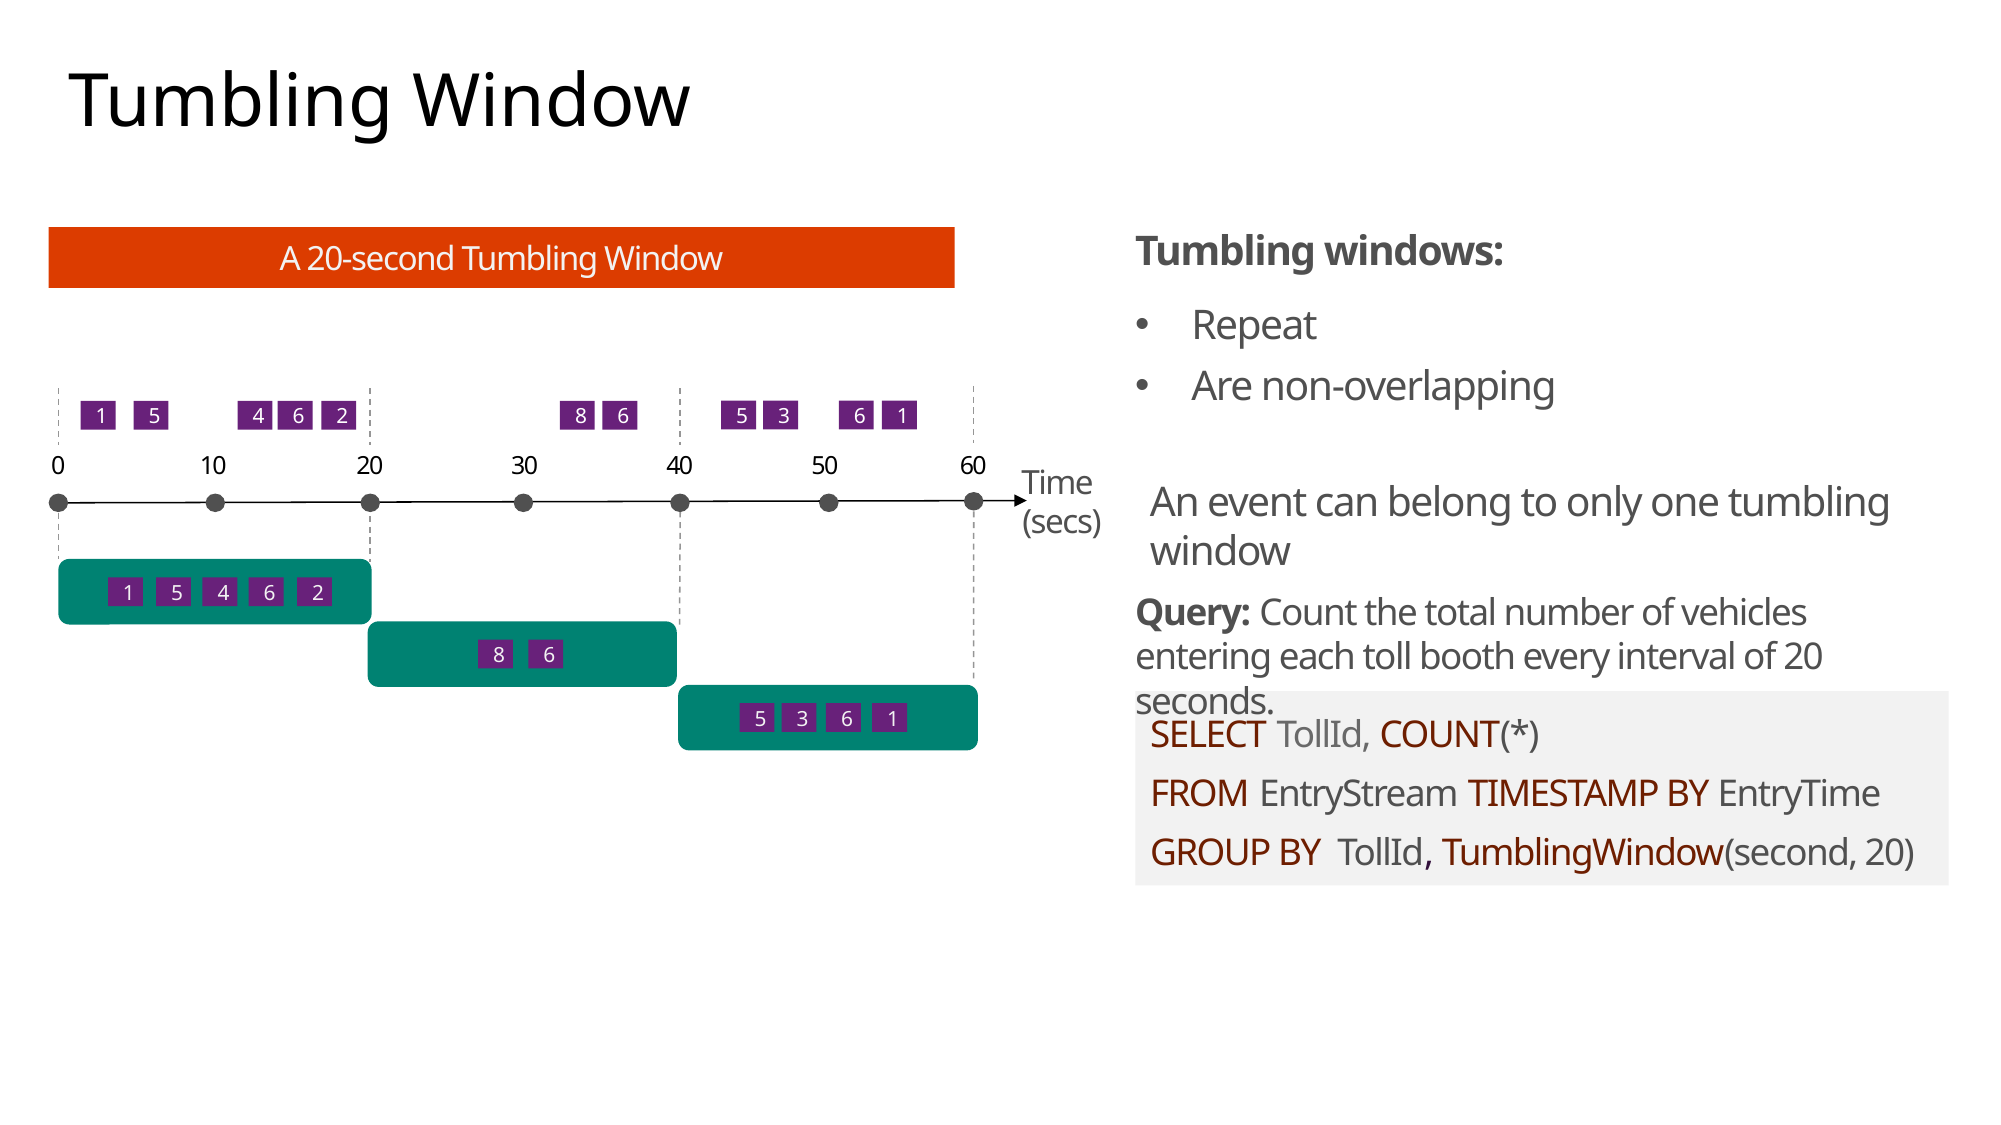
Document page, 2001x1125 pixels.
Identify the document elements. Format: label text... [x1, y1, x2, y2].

text_box 3 [781, 702, 817, 733]
text_box [366, 620, 678, 688]
text_box [670, 492, 690, 500]
text_box 8 [559, 400, 596, 431]
text_box 2 [296, 576, 333, 607]
text_box 10 [199, 450, 227, 481]
text_box Time (secs) [1013, 460, 1102, 541]
text_box 1 [881, 400, 918, 430]
text_box [360, 492, 381, 500]
text_box 40 [666, 450, 694, 481]
text_box 6 [825, 702, 862, 733]
text_box Tumbling windows: Repeat Are non-overlapping [1135, 224, 1949, 410]
text_box 50 [811, 450, 839, 481]
text_box 5 [133, 400, 169, 431]
text_box 6 [838, 400, 875, 430]
text_box [963, 491, 984, 500]
text_box 3 [762, 400, 799, 430]
text_box 0 [51, 450, 66, 481]
title Tumbling Window [44, 47, 1957, 196]
text_box [974, 503, 984, 512]
text_box 4 [237, 400, 273, 431]
text_box [205, 492, 226, 500]
text_box [513, 492, 534, 500]
text_box 20 [356, 450, 384, 481]
text_box 60 [959, 450, 987, 481]
text_box 1 [871, 702, 908, 733]
text_box [963, 503, 973, 512]
text_box 6 [277, 400, 313, 431]
text_box [359, 503, 381, 513]
text_box 6 [527, 639, 564, 669]
text_box [669, 503, 679, 513]
text_box 1 [107, 576, 144, 607]
text_box A 20-second Tumbling Window [48, 226, 956, 289]
text_box 6 [602, 400, 638, 431]
text_box [677, 684, 979, 752]
text_box [57, 558, 373, 626]
text_box [204, 503, 226, 513]
text_box [47, 492, 69, 513]
text_box [681, 503, 691, 513]
text_box An event can belong to only one tumbling window [1135, 468, 1978, 582]
text_box 2 [320, 400, 357, 431]
text_box 1 [80, 400, 116, 431]
text_box 5 [155, 576, 192, 607]
text_box [818, 503, 840, 513]
text_box 30 [511, 450, 539, 481]
text_box [818, 492, 839, 500]
text_box 4 [202, 576, 238, 607]
text_box Query: Count the total number of vehicles entering each toll booth every interval of 20 seconds. [1135, 589, 1949, 722]
text_box 5 [720, 400, 757, 430]
text_box [512, 503, 535, 513]
text_box 6 [248, 576, 284, 607]
text_box 8 [477, 639, 514, 669]
text_box SELECT TollId, COUNT(*) FROM EntryStream TIMESTAMP BY EntryTime GROUP BY TollId, TumblingWindow(second, 20) [1134, 690, 1950, 886]
text_box 5 [739, 702, 775, 733]
